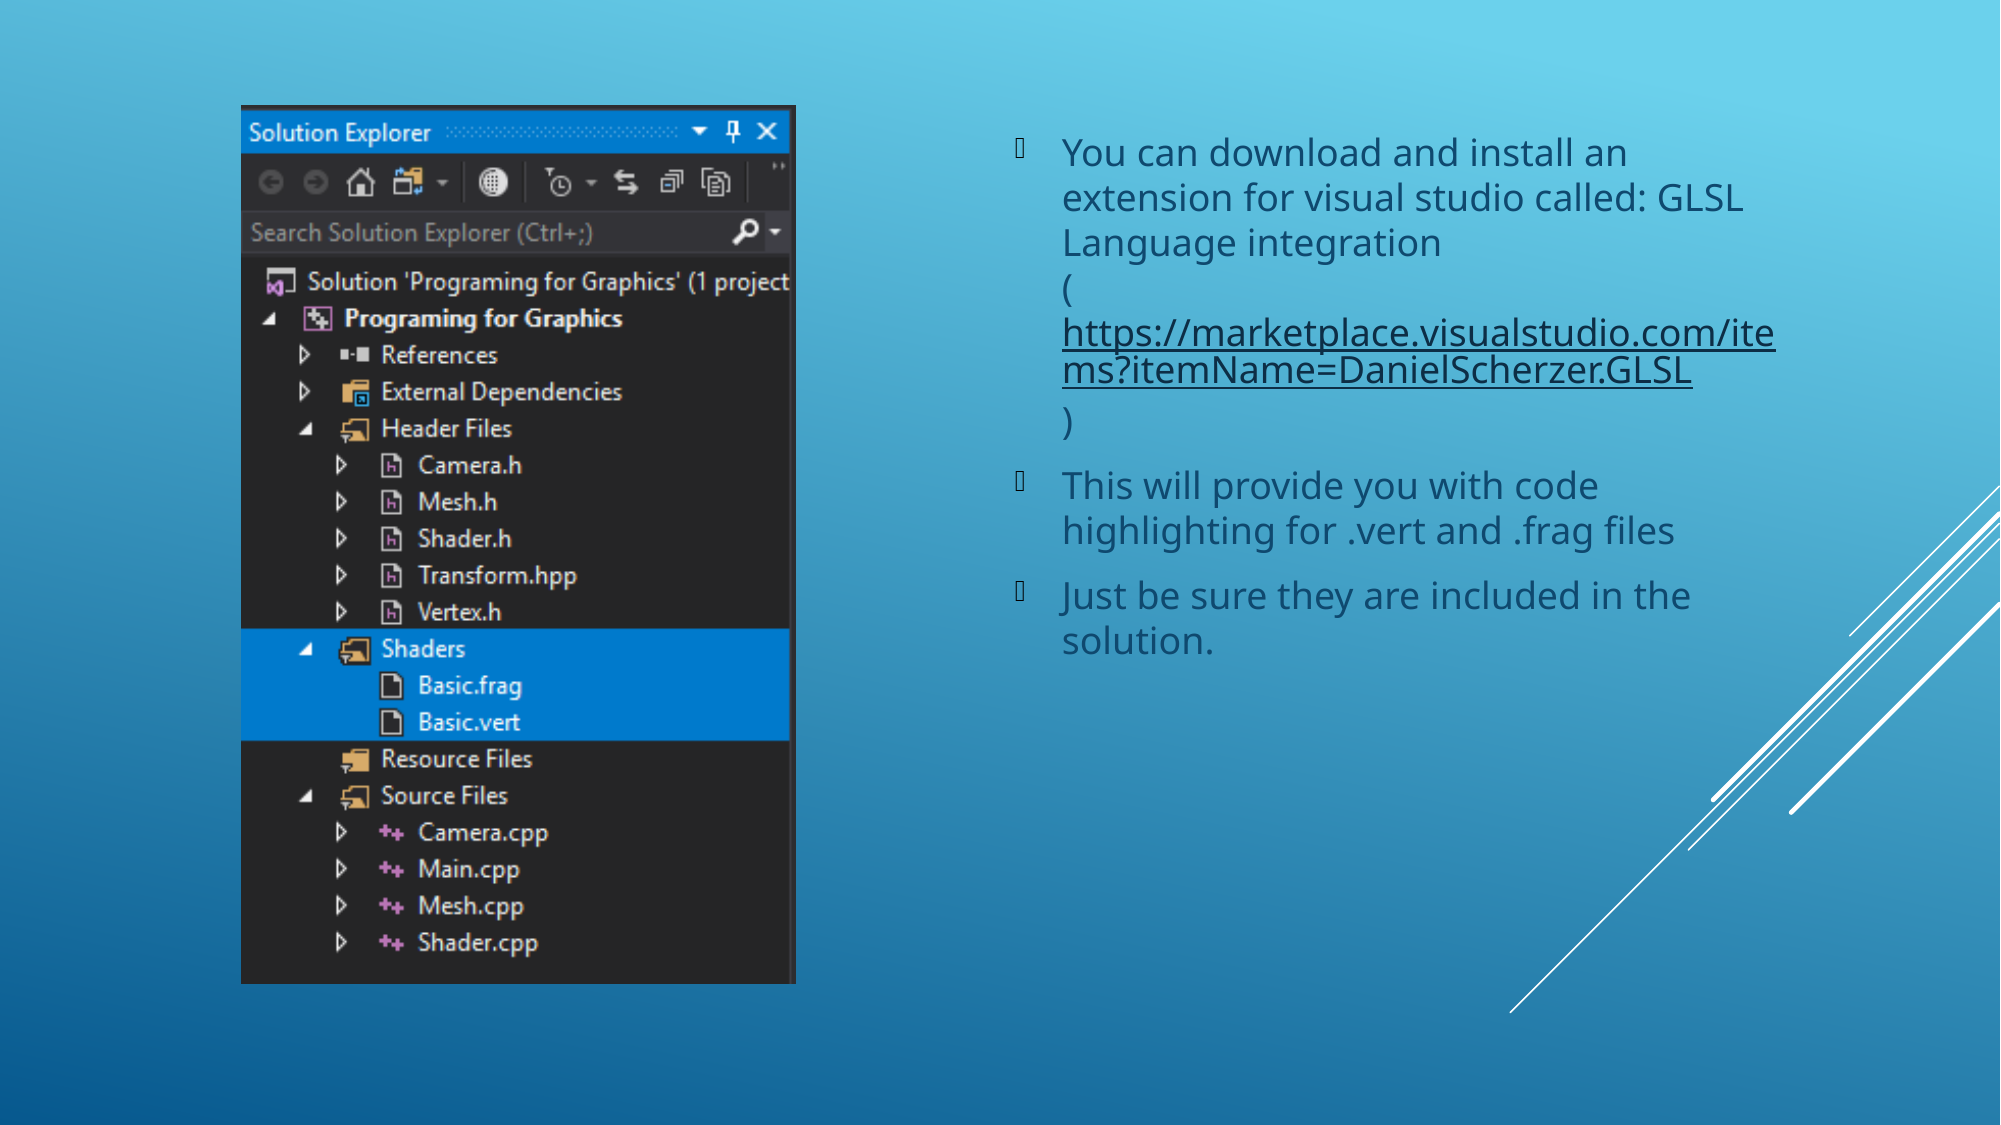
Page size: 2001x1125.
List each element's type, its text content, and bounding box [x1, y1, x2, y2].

picture [241, 105, 796, 984]
list You can download and install an extension for visual studio called: GLSL Language integration (https://marketplace.visualstudio.com/items?itemName=DanielScherzer.GLSL) This will provide you with code highlighting for .vert and .frag files Just be sure they are included in the solution. [999, 112, 1791, 706]
text_box [0, 0, 2000, 1125]
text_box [1510, 485, 2000, 1013]
